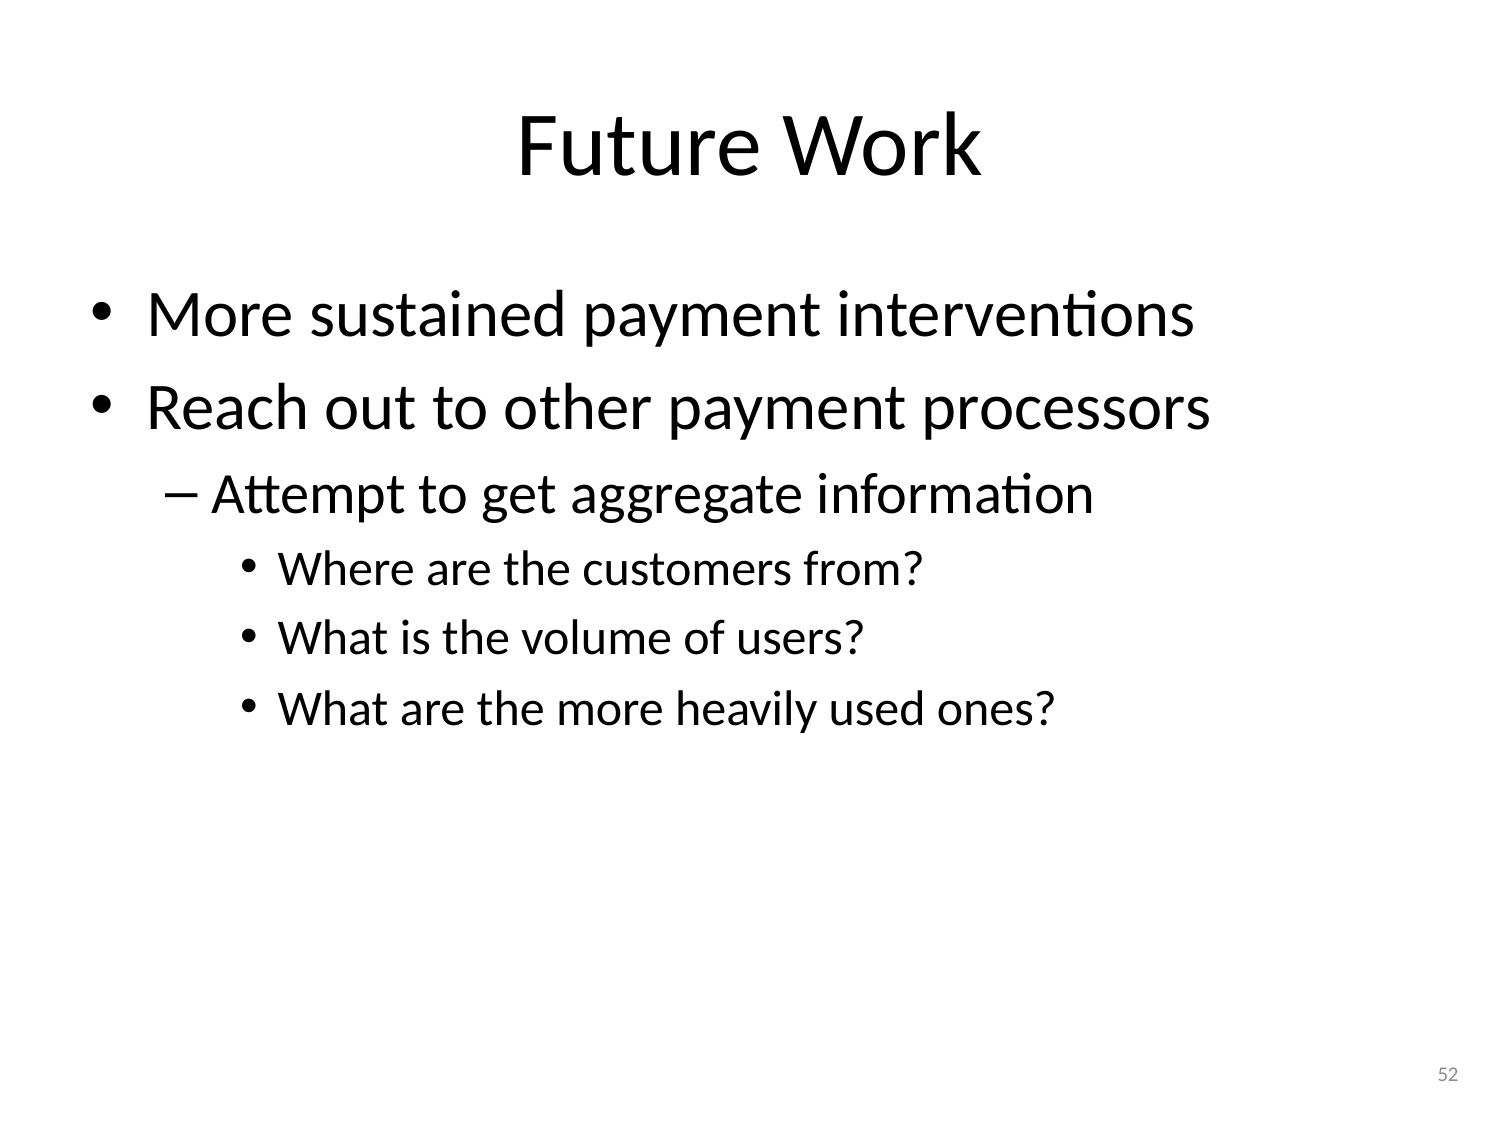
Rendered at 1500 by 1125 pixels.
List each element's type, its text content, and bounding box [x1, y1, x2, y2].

list More sustained payment interventions Reach out to other payment processors Attempt to get aggregate information Where are the customers from? What is the volume of users? What are the more heavily used ones? [75, 262, 1425, 1005]
title Future Work [75, 45, 1425, 233]
slide_number 52 [1123, 1042, 1474, 1103]
